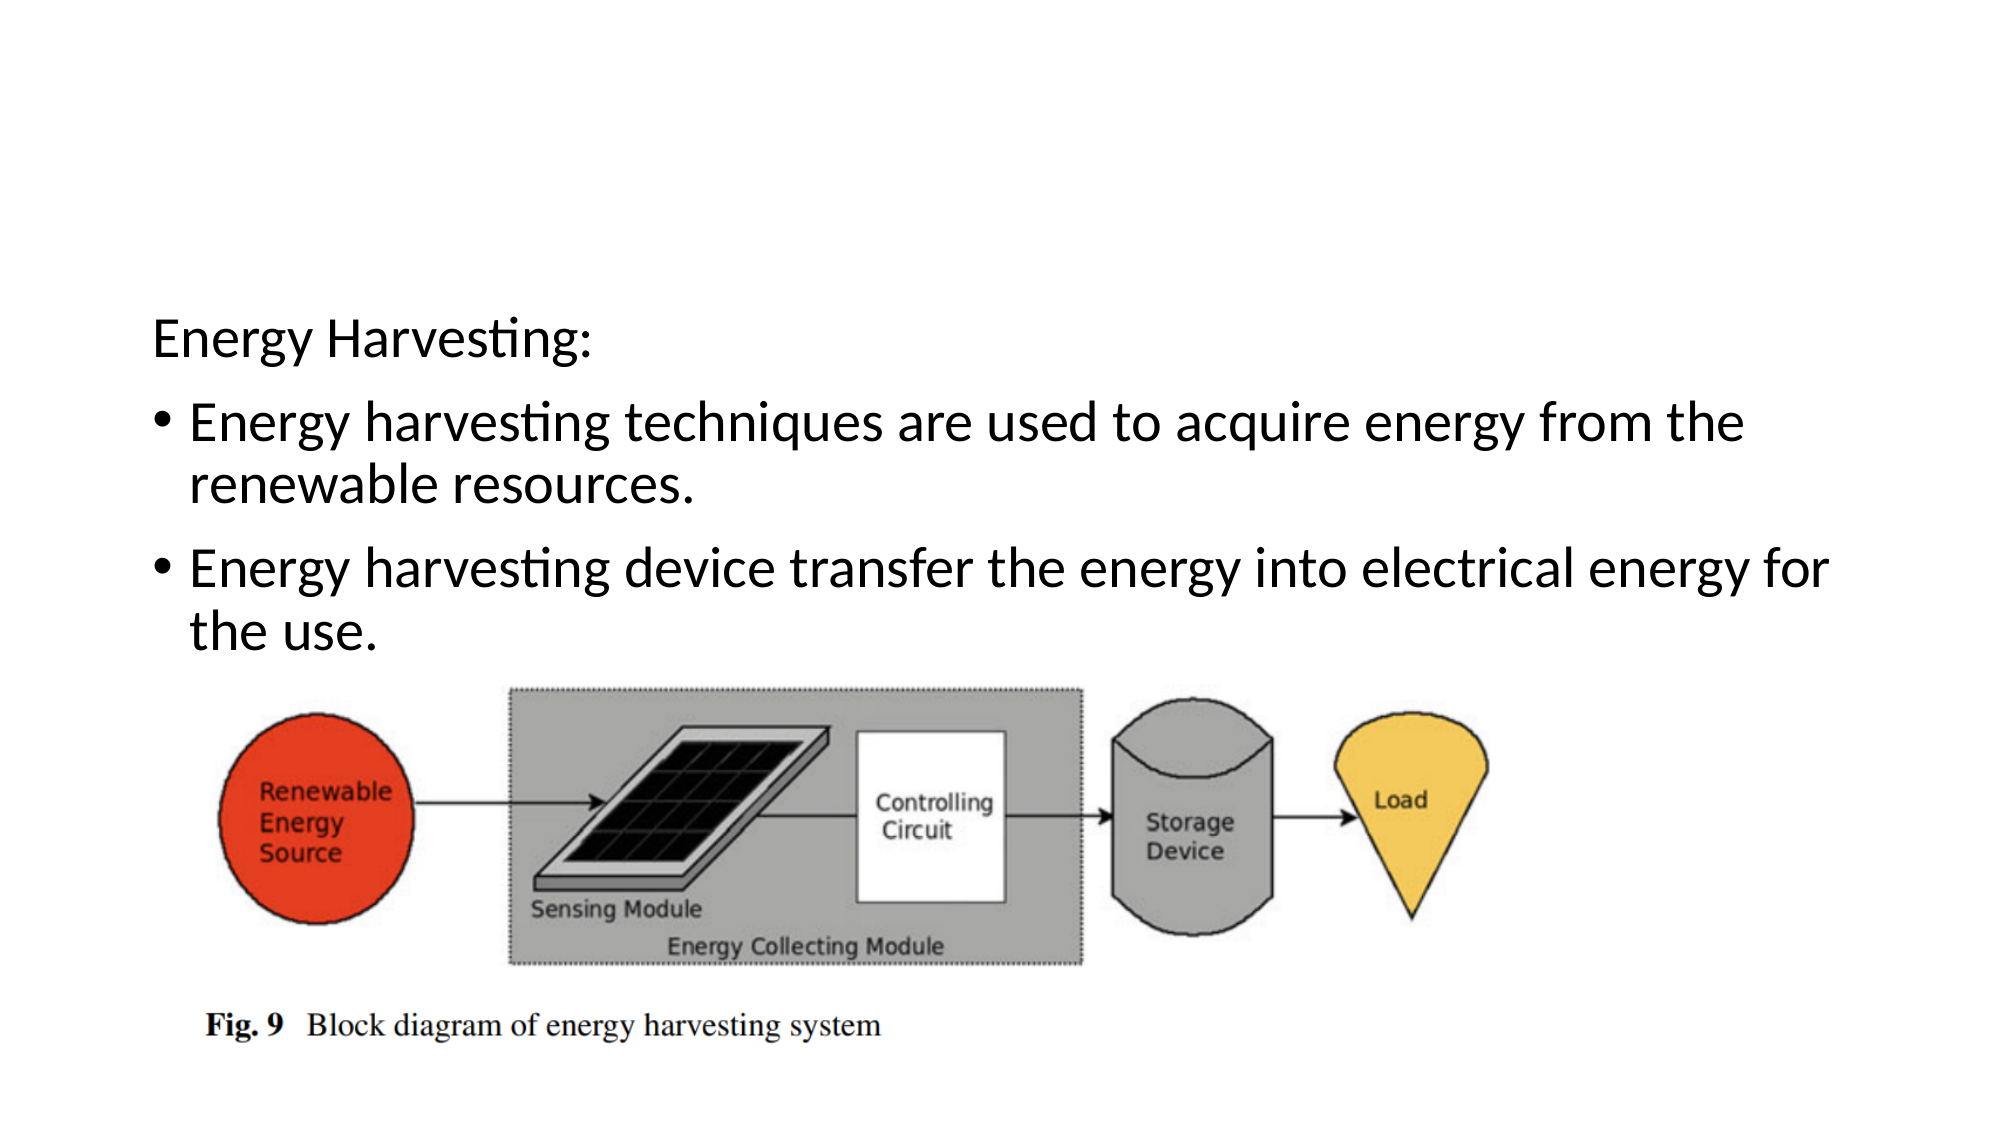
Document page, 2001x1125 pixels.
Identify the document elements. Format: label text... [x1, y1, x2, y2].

picture [137, 656, 1525, 1065]
list Energy Harvesting: Energy harvesting techniques are used to acquire energy from the renewable resources. Energy harvesting device transfer the energy into electrical energy for the use. [137, 299, 1863, 1014]
